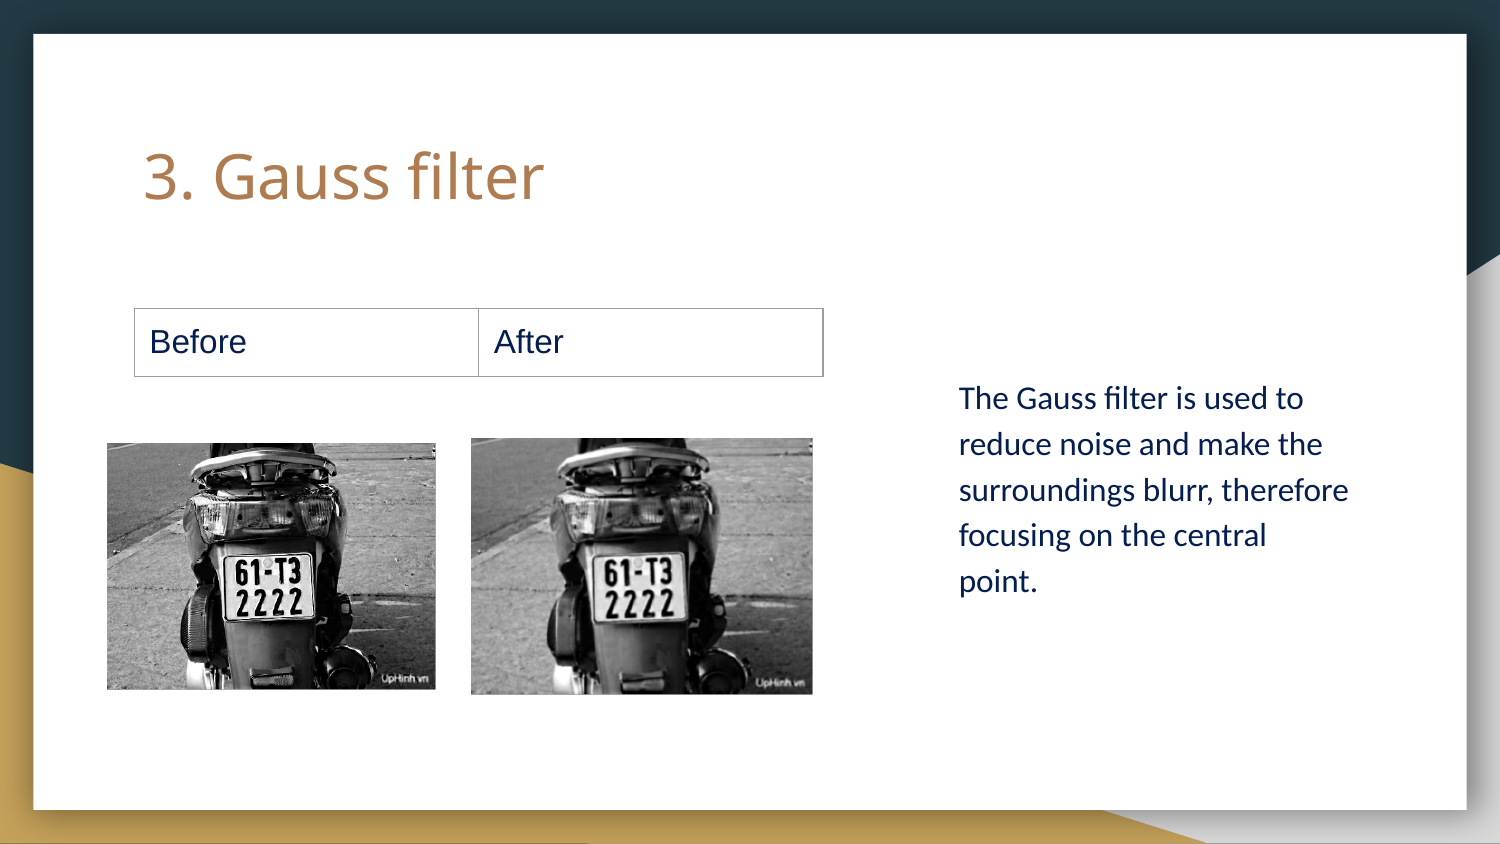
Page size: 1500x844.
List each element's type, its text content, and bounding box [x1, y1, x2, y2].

table_header After [479, 309, 822, 376]
title 3. Gauss filter [128, 117, 1360, 274]
picture [107, 443, 436, 691]
list The Gauss filter is used to reduce noise and make the surroundings blurr, therefore focusing on the central point. [943, 354, 1366, 559]
table_header Before [135, 309, 478, 376]
picture [470, 438, 813, 696]
